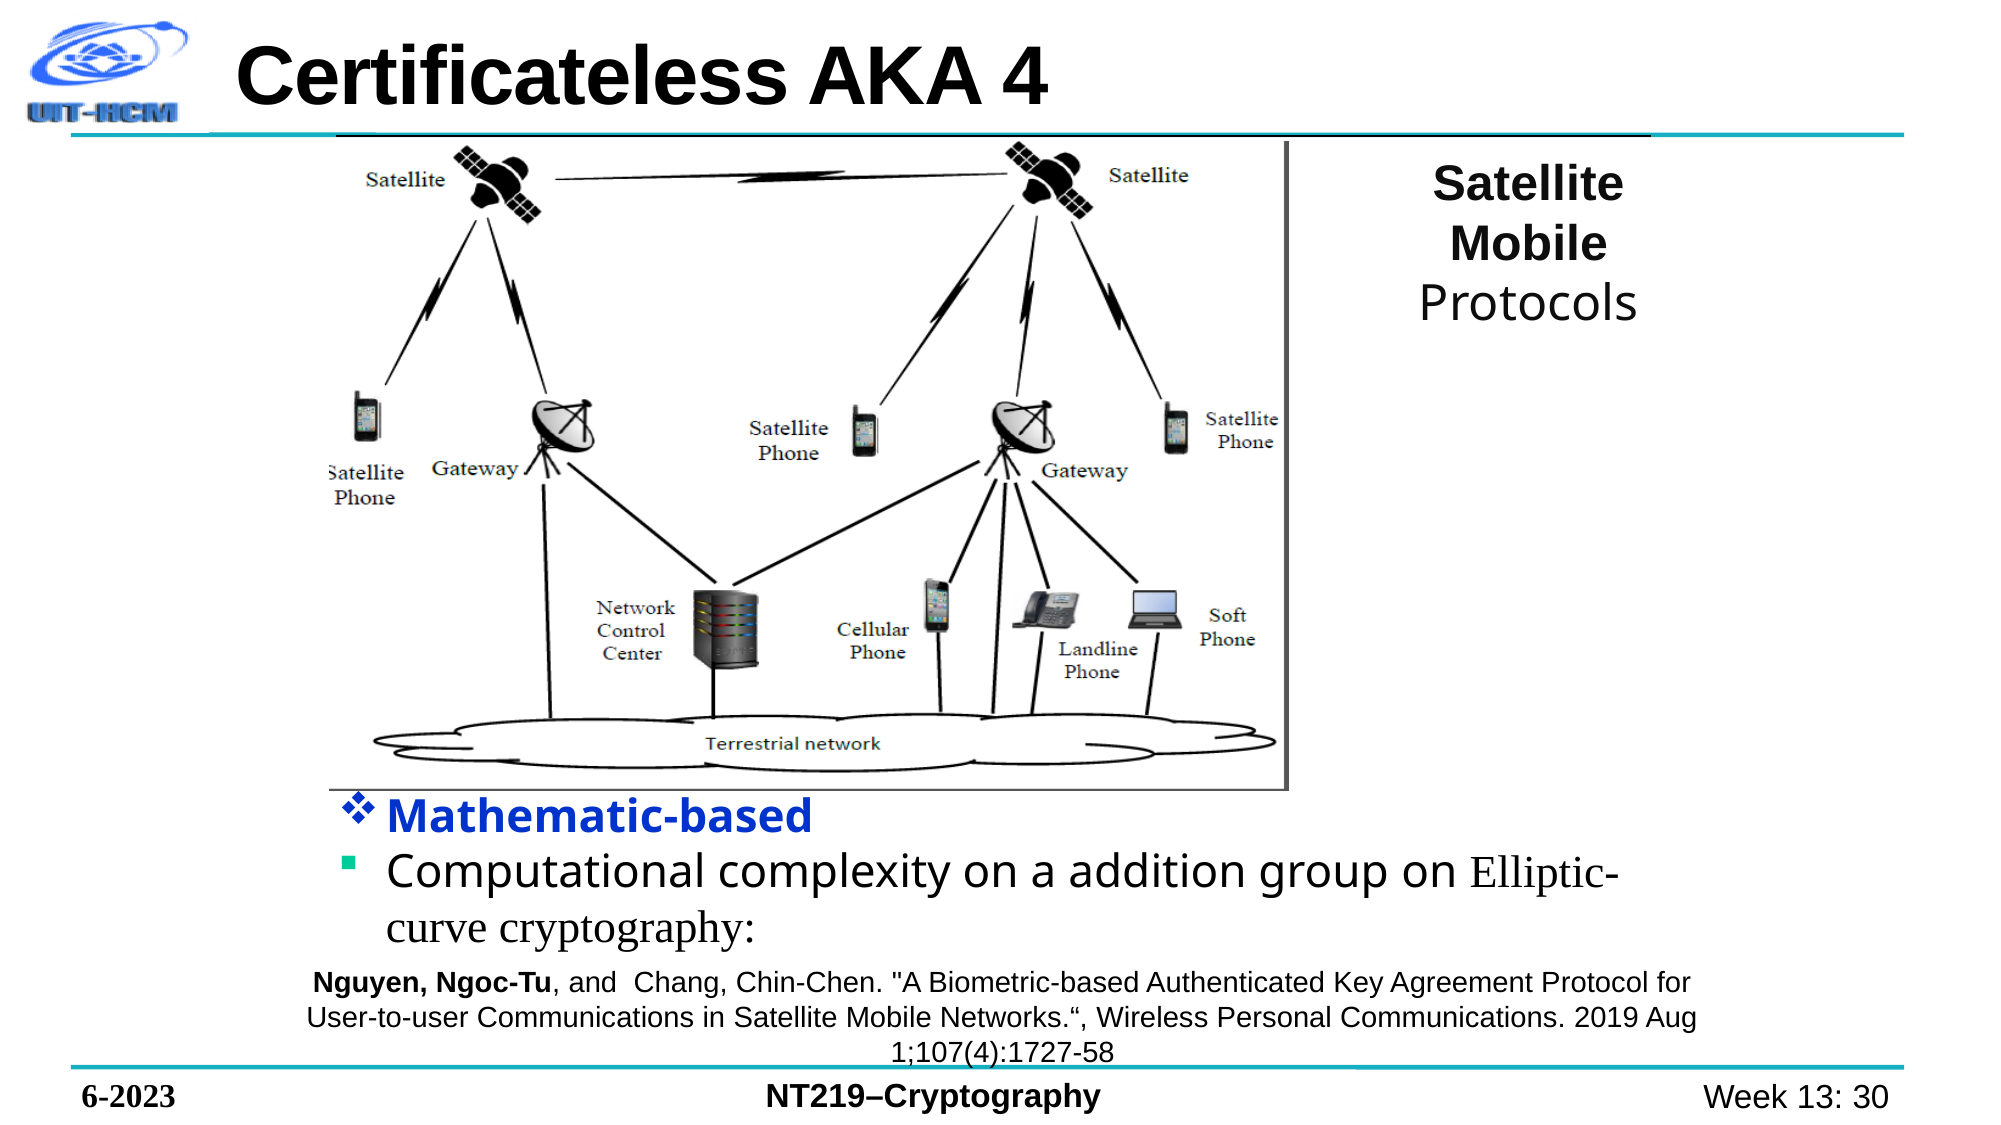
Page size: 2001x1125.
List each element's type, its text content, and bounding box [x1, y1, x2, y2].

title Satellite Mobile Protocols [1349, 160, 1709, 247]
text_box Nguyen, Ngoc-Tu, and Chang, Chin-Chen. "A Biometric-based Authenticated Key Agreement Protocol for User-to-user Communications in Satellite Mobile Networks.“, Wireless Personal Communications. 2019 Aug 1;107(4):1727-58 [275, 956, 1731, 1076]
text_box Certificateless AKA 4 [220, 3, 1458, 130]
picture [329, 141, 1289, 791]
picture [7, 9, 209, 133]
text_box Mathematic-based Computational complexity on a addition group on Elliptic-curve cryptography: [324, 778, 1703, 1027]
